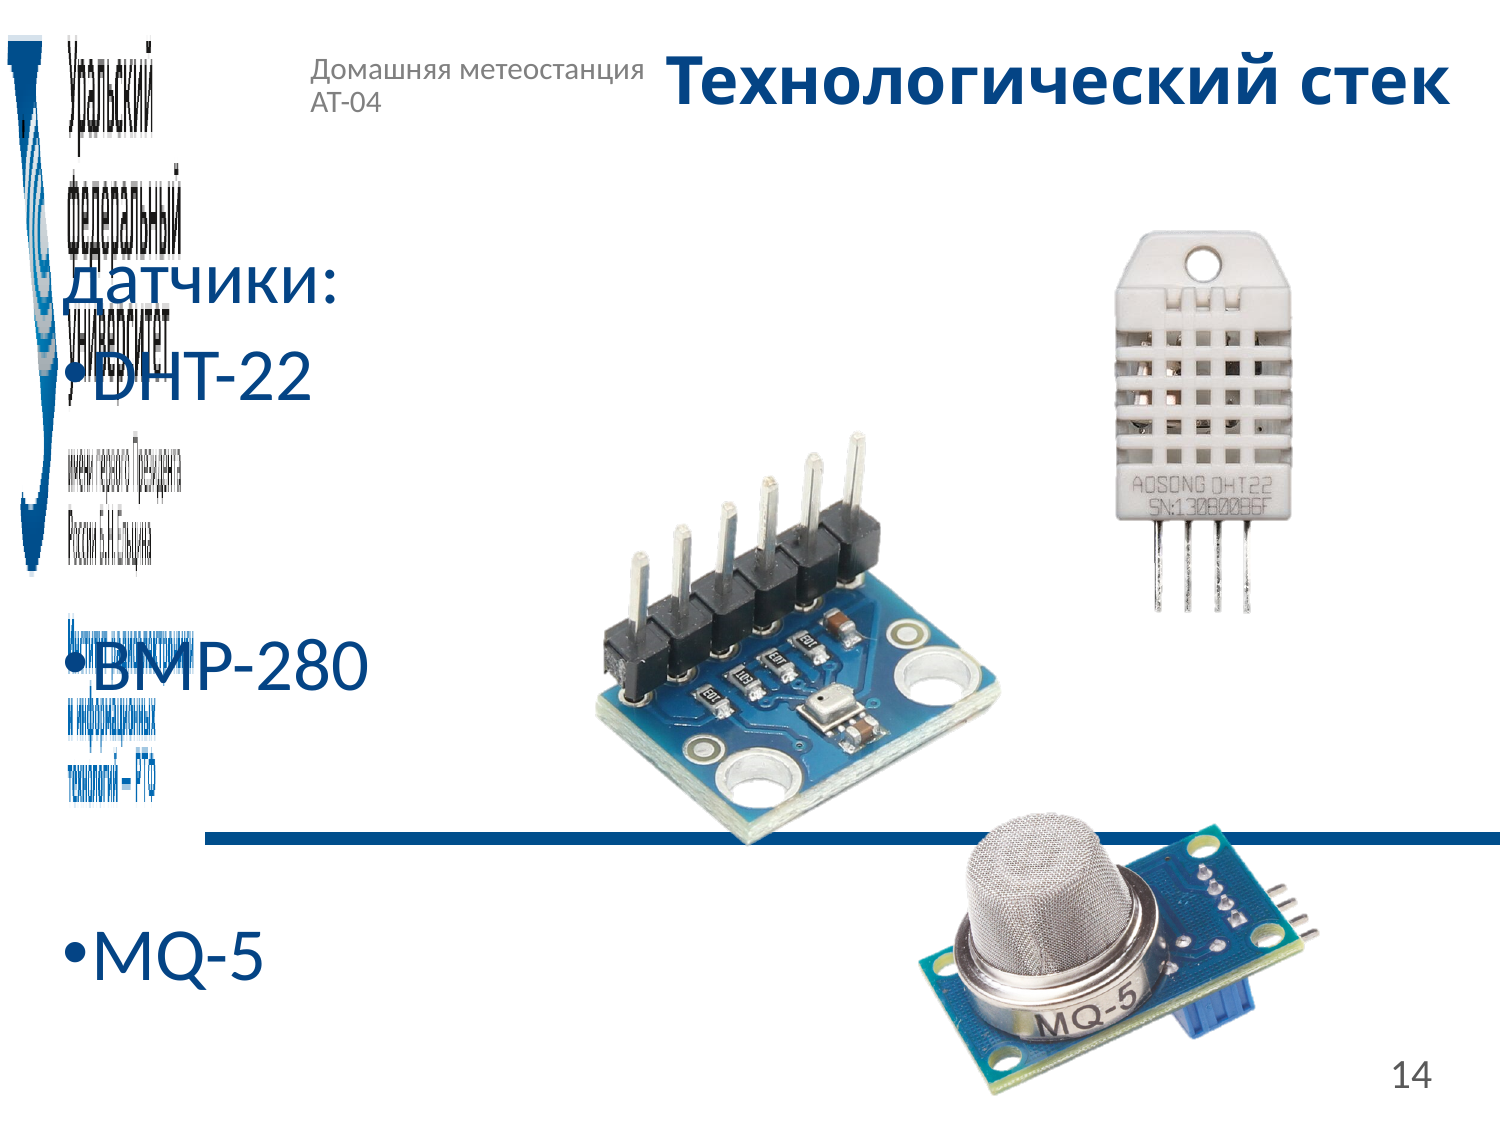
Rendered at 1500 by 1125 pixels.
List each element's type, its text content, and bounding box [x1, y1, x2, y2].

text_box Домашняя метеостанция АТ-04 [295, 44, 713, 132]
list датчики: DHT-22 BMP-280 MQ-5 [48, 231, 395, 1048]
slide_number 14 [1342, 1041, 1448, 1102]
title Технологический стек [295, 39, 1466, 127]
picture [0, 0, 1500, 1125]
